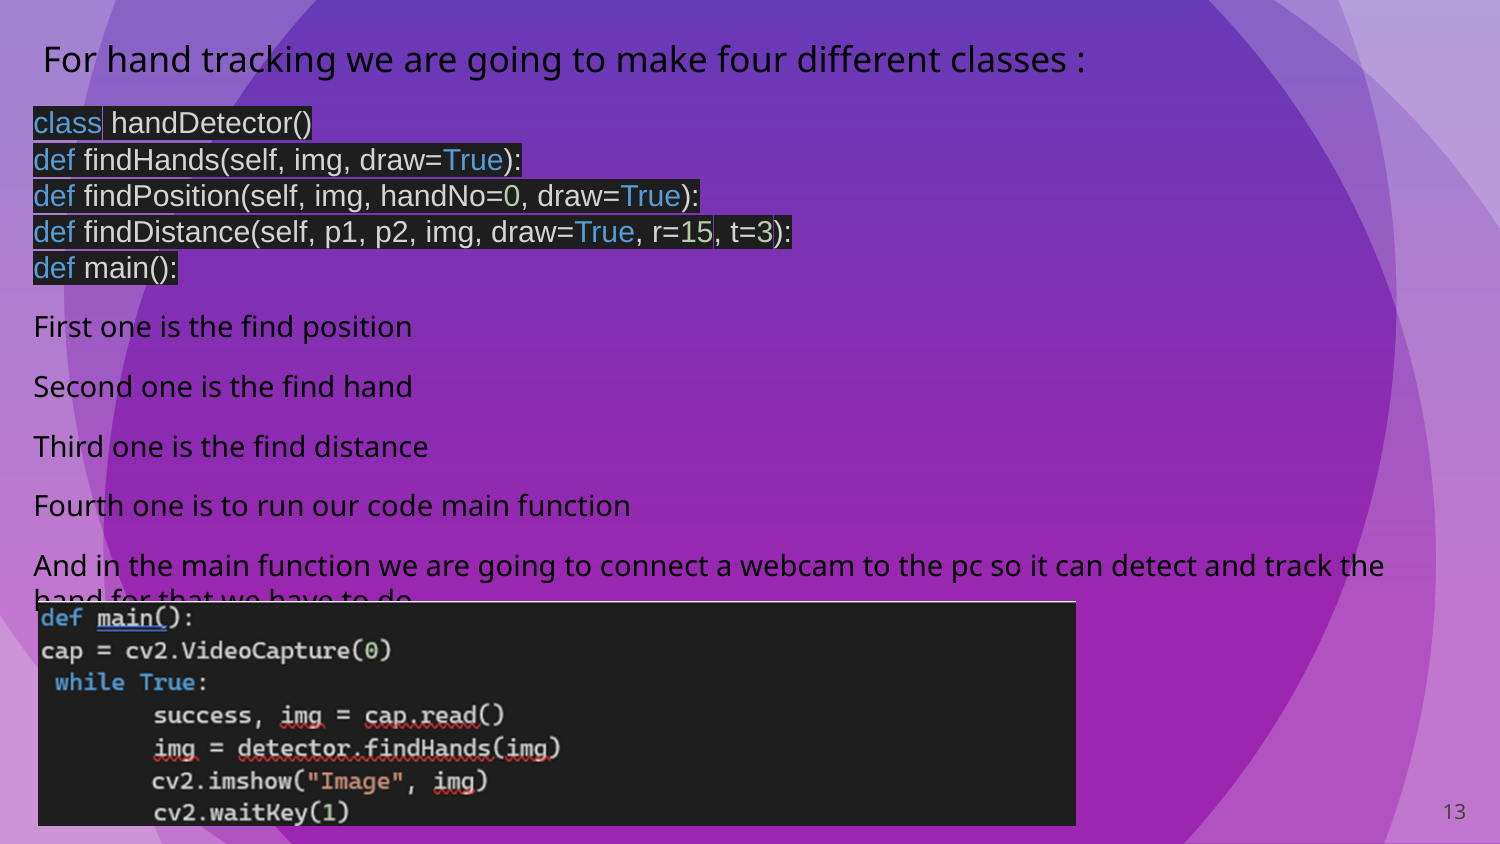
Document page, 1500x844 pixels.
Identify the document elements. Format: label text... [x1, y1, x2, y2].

text_box First one is the find position Second one is the find hand Third one is the find distance Fourth one is to run our code main function And in the main function we are going to connect a webcam to the pc so it can detect and track the hand for that we have to do [18, 292, 1475, 633]
slide_number ‹#› [1391, 779, 1482, 844]
picture [38, 600, 1076, 827]
text_box For hand tracking we are going to make four different classes : [27, 15, 1218, 95]
text_box class handDetector() def findHands(self, img, draw=True): def findPosition(self, img, handNo=0, draw=True): def findDistance(self, p1, p2, img, draw=True, r=15, t=3): def main(): [18, 88, 903, 292]
